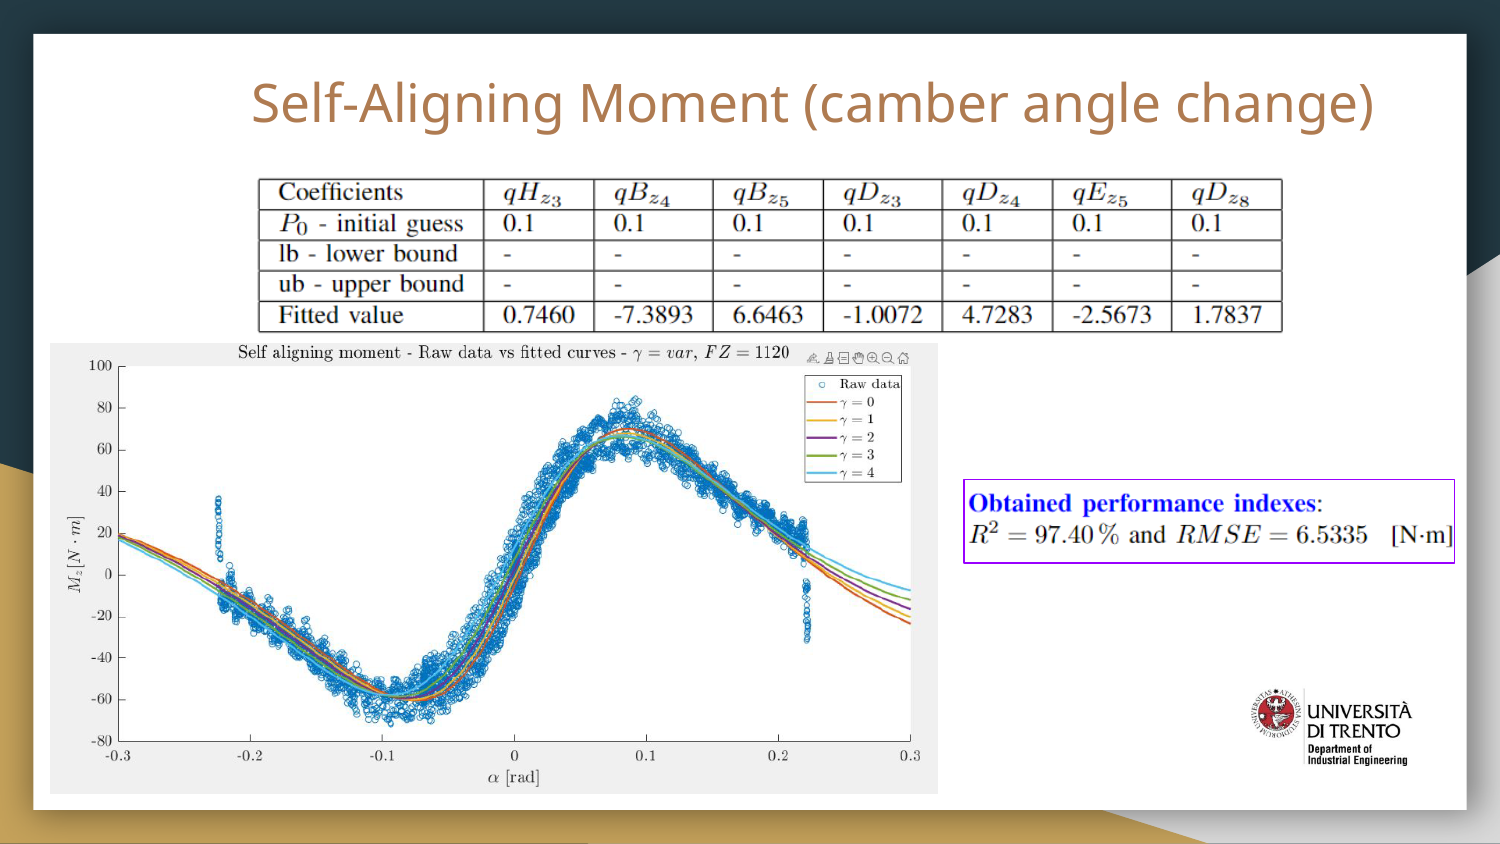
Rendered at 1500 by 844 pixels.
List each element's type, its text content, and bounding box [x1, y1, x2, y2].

picture [49, 163, 1299, 794]
text_box [964, 479, 1455, 487]
title Self-Aligning Moment (camber angle change) [85, 54, 1415, 211]
picture [963, 487, 1455, 564]
picture [1246, 672, 1434, 785]
